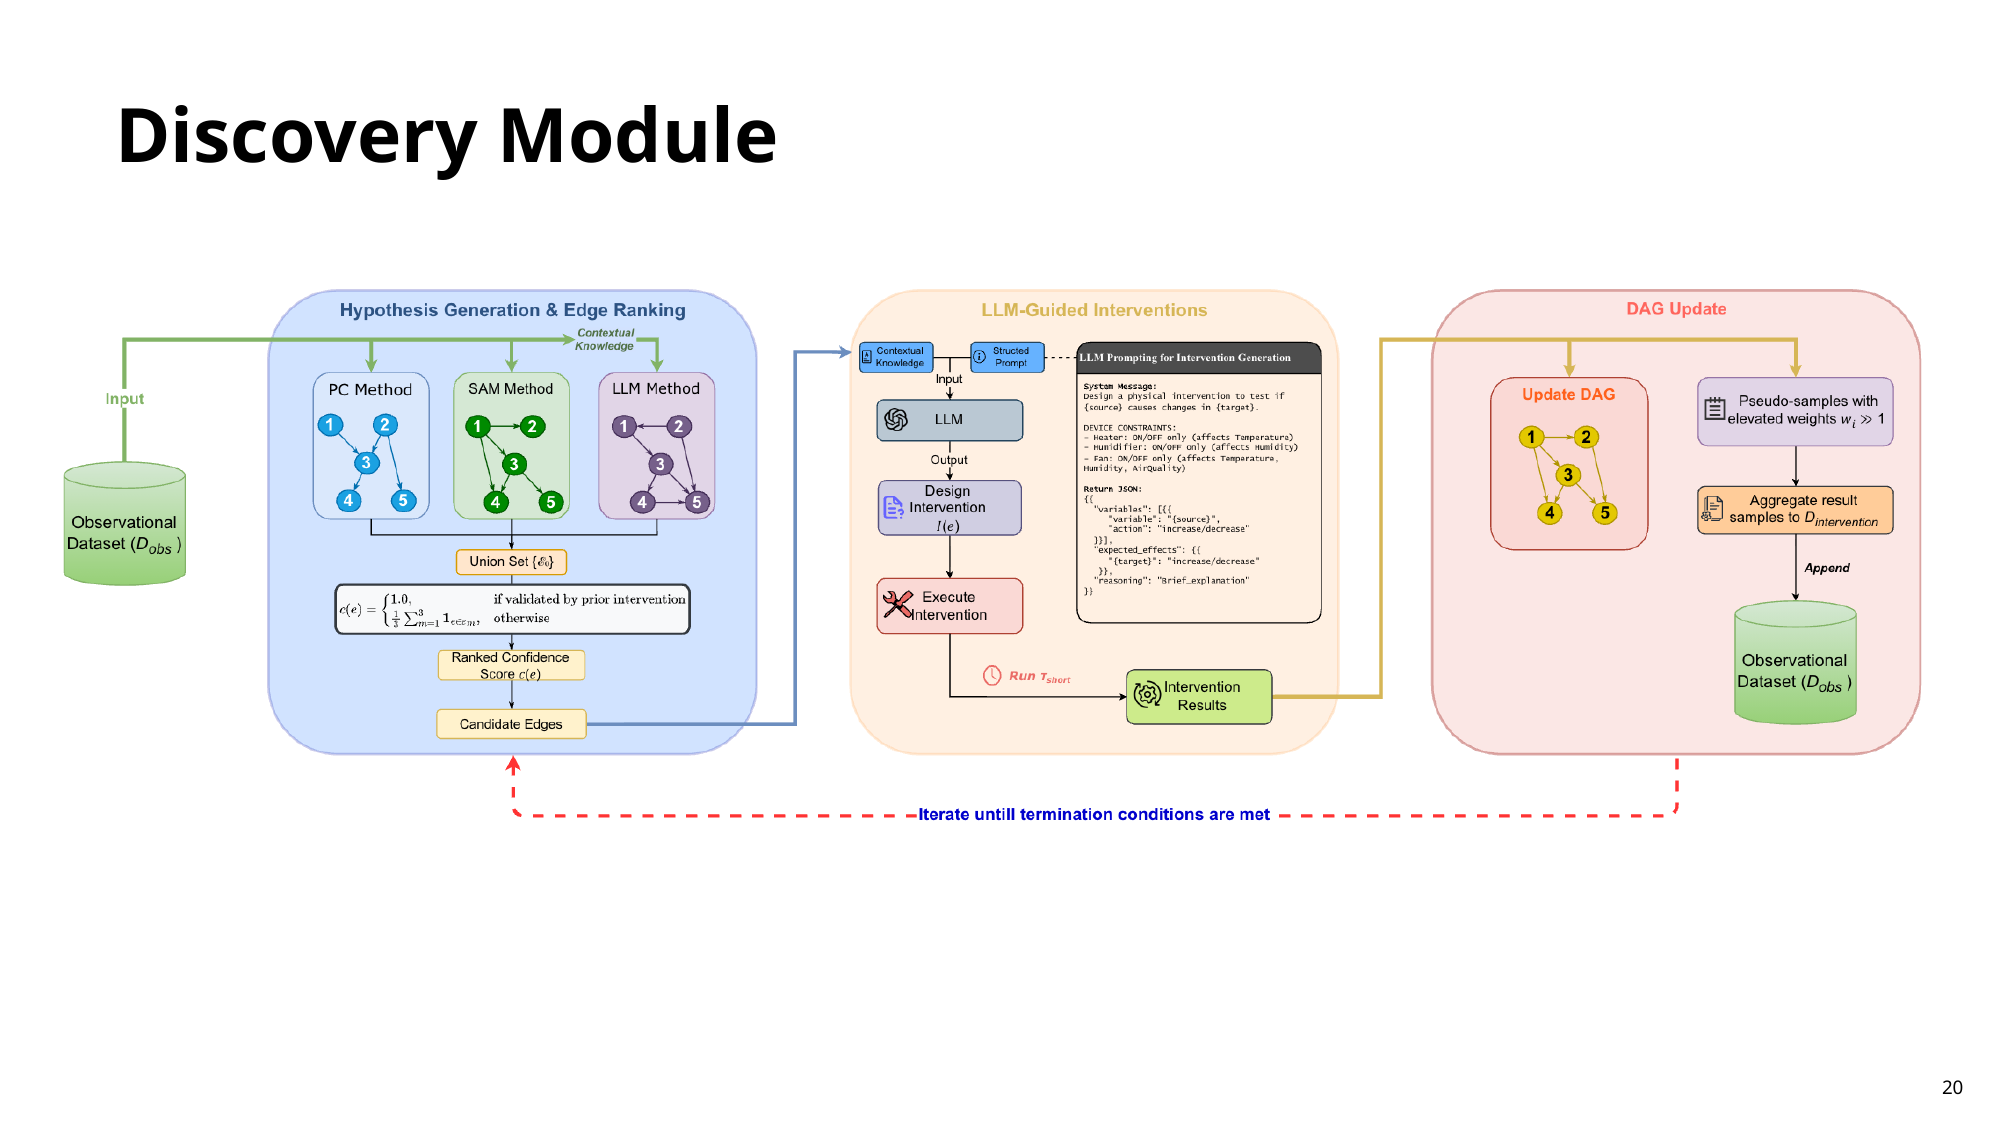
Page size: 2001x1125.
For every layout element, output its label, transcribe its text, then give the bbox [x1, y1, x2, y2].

title Discovery Module [100, 90, 1849, 276]
picture [28, 278, 1957, 846]
slide_number 20 [1908, 1058, 1979, 1119]
